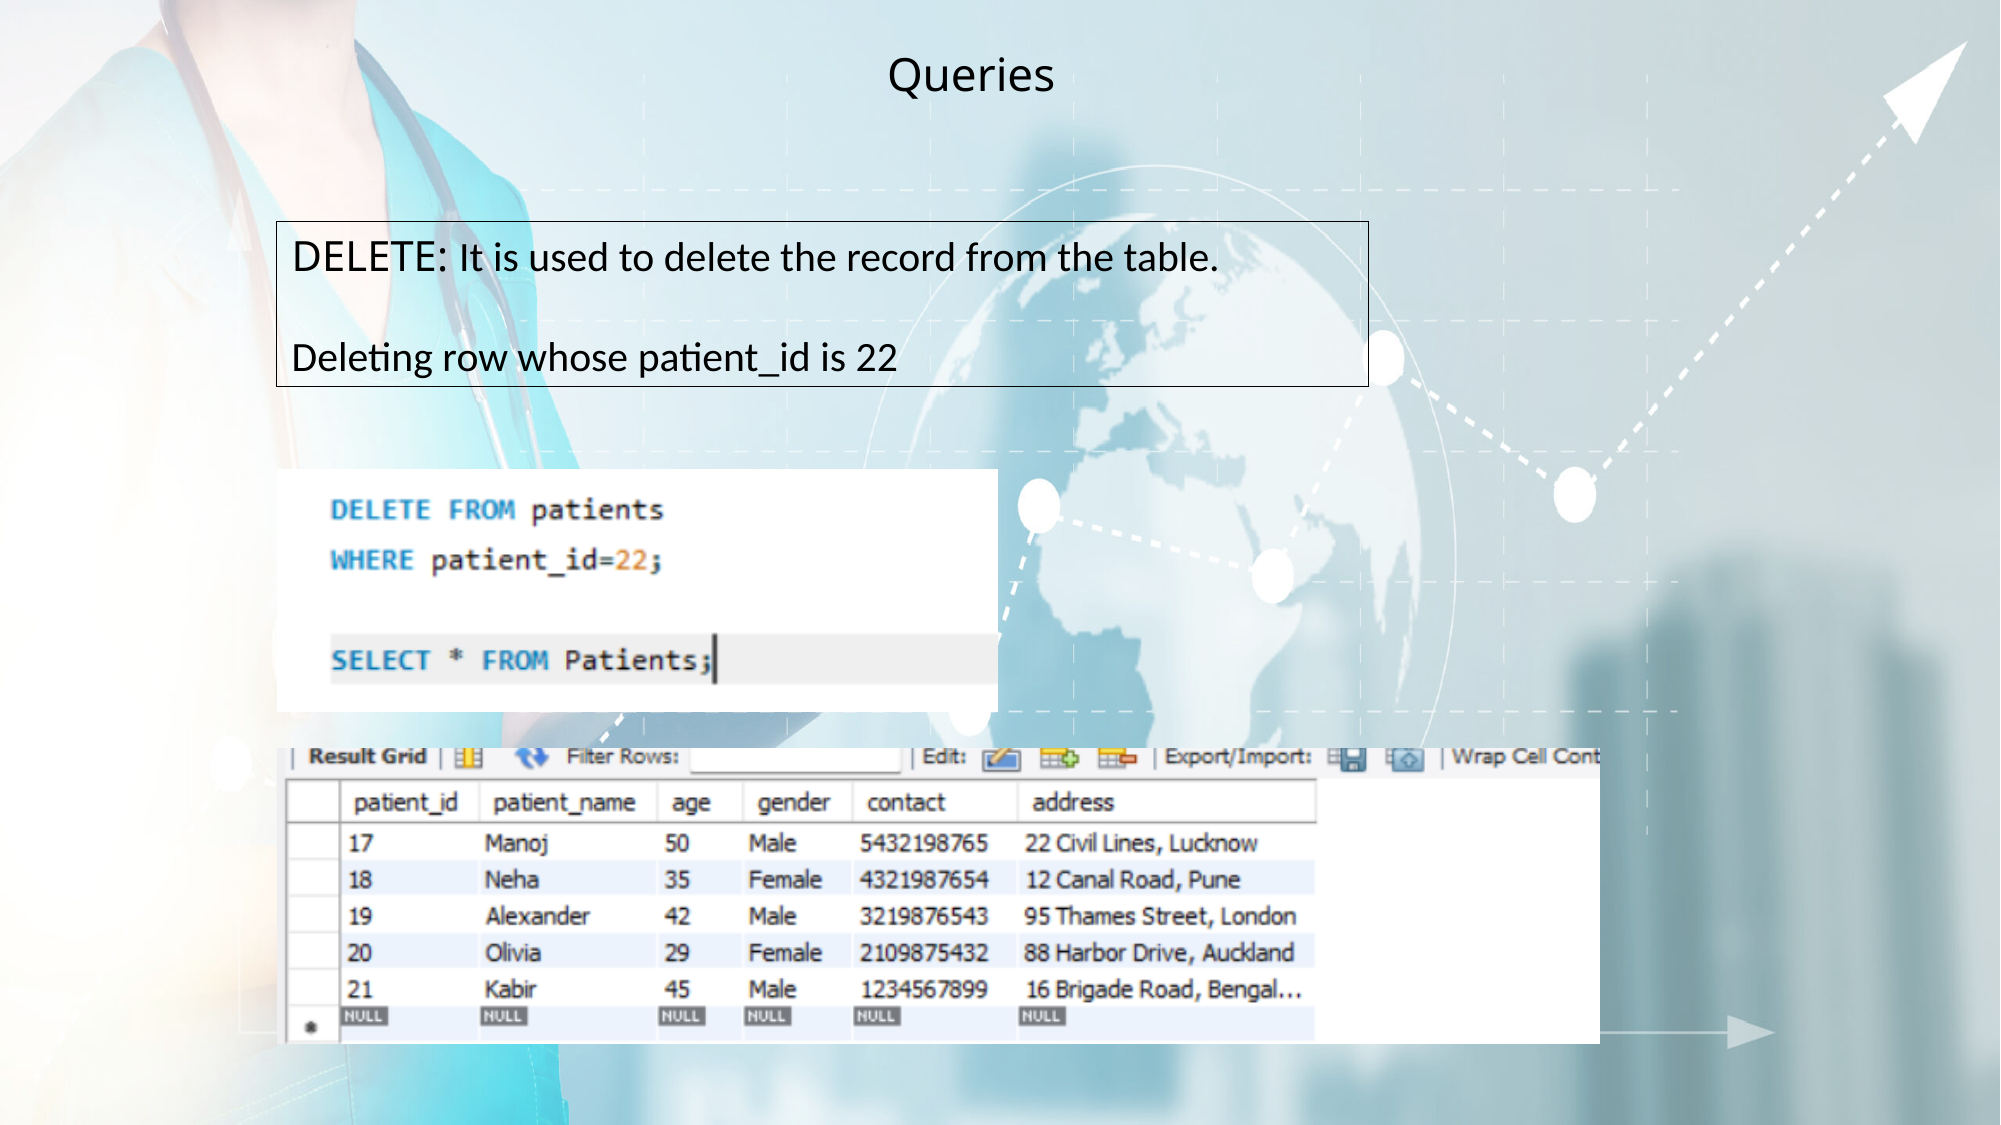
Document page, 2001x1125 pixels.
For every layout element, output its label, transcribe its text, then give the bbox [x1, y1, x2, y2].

text_box MATH FUNCTIONS: It is used to perform mathematical expressions on numerical data. ABS, CEILING, FLOOR, POWER, ROUND, SQRT. [0, 0, 2000, 1125]
text_box Queries [126, 38, 1816, 108]
picture [276, 748, 1600, 1044]
text_box DELETE: It is used to delete the record from the table. Deleting row whose patient_id is 22 [276, 221, 1369, 387]
picture [276, 469, 998, 712]
